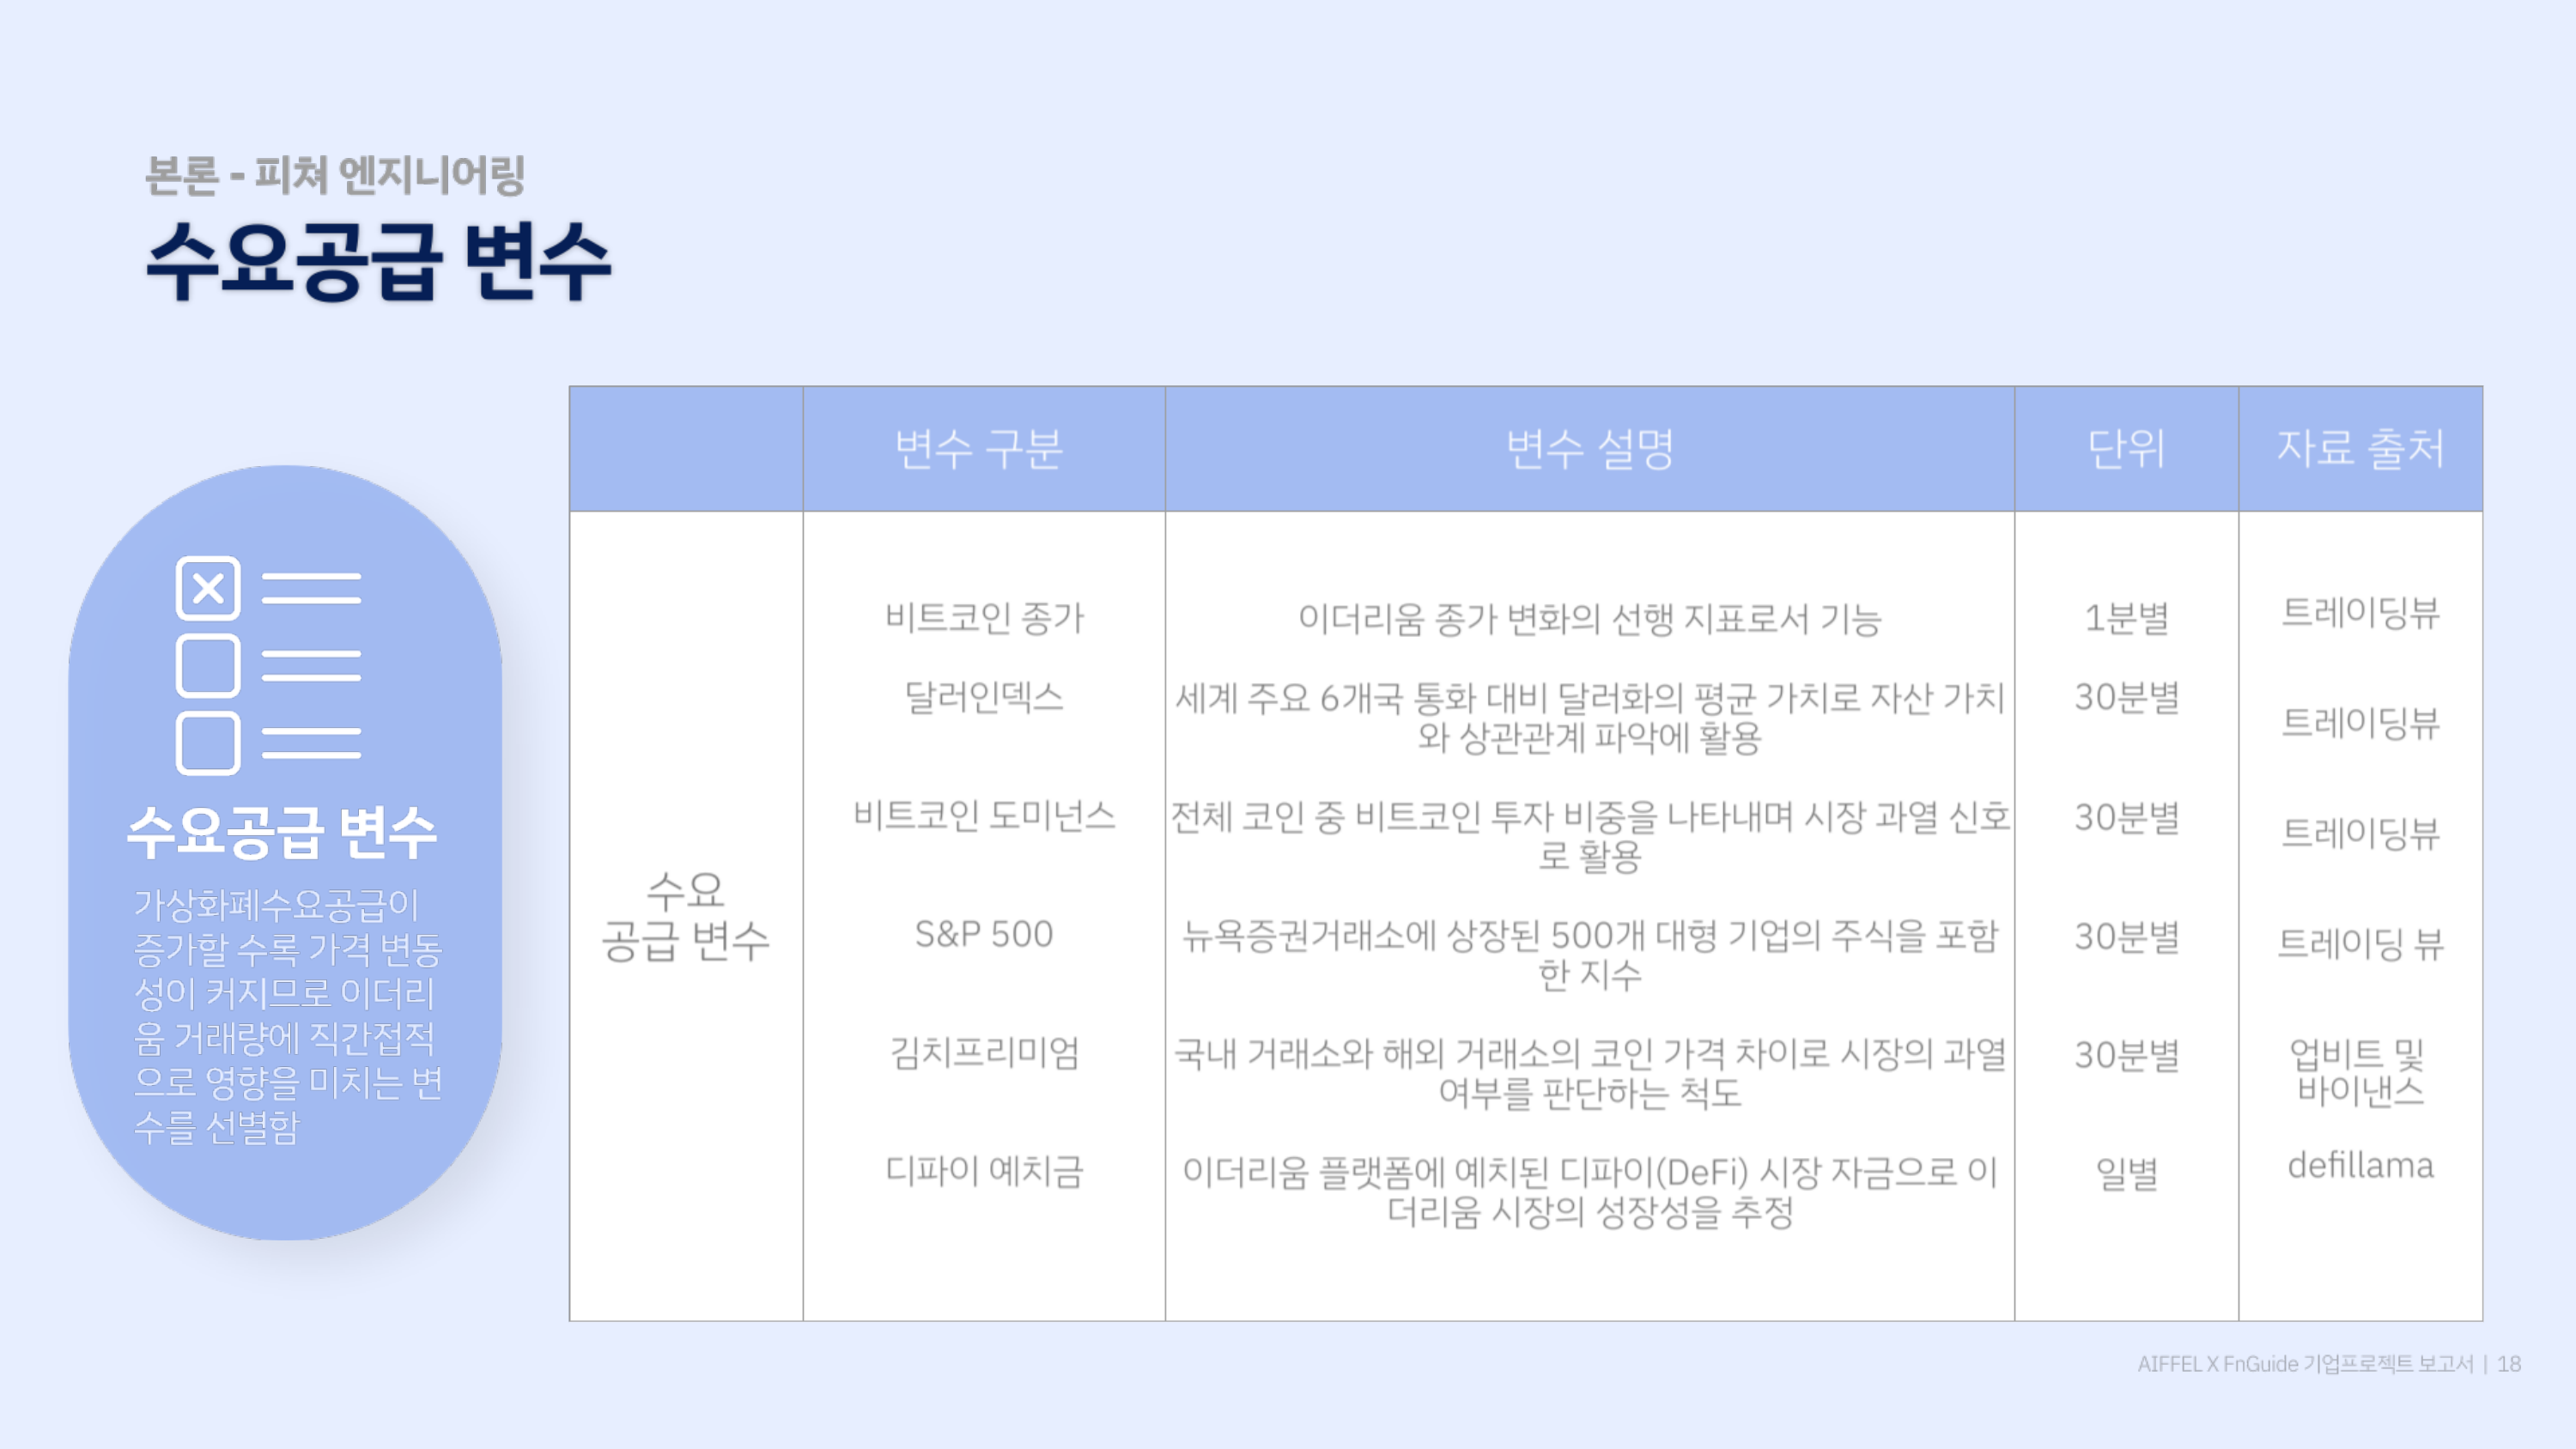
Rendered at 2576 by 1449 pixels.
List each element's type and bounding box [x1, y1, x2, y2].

picture [0, 0, 2576, 1449]
text_box [428, 634, 673, 1070]
text_box [112, 510, 425, 782]
text_box [0, 634, 124, 1070]
